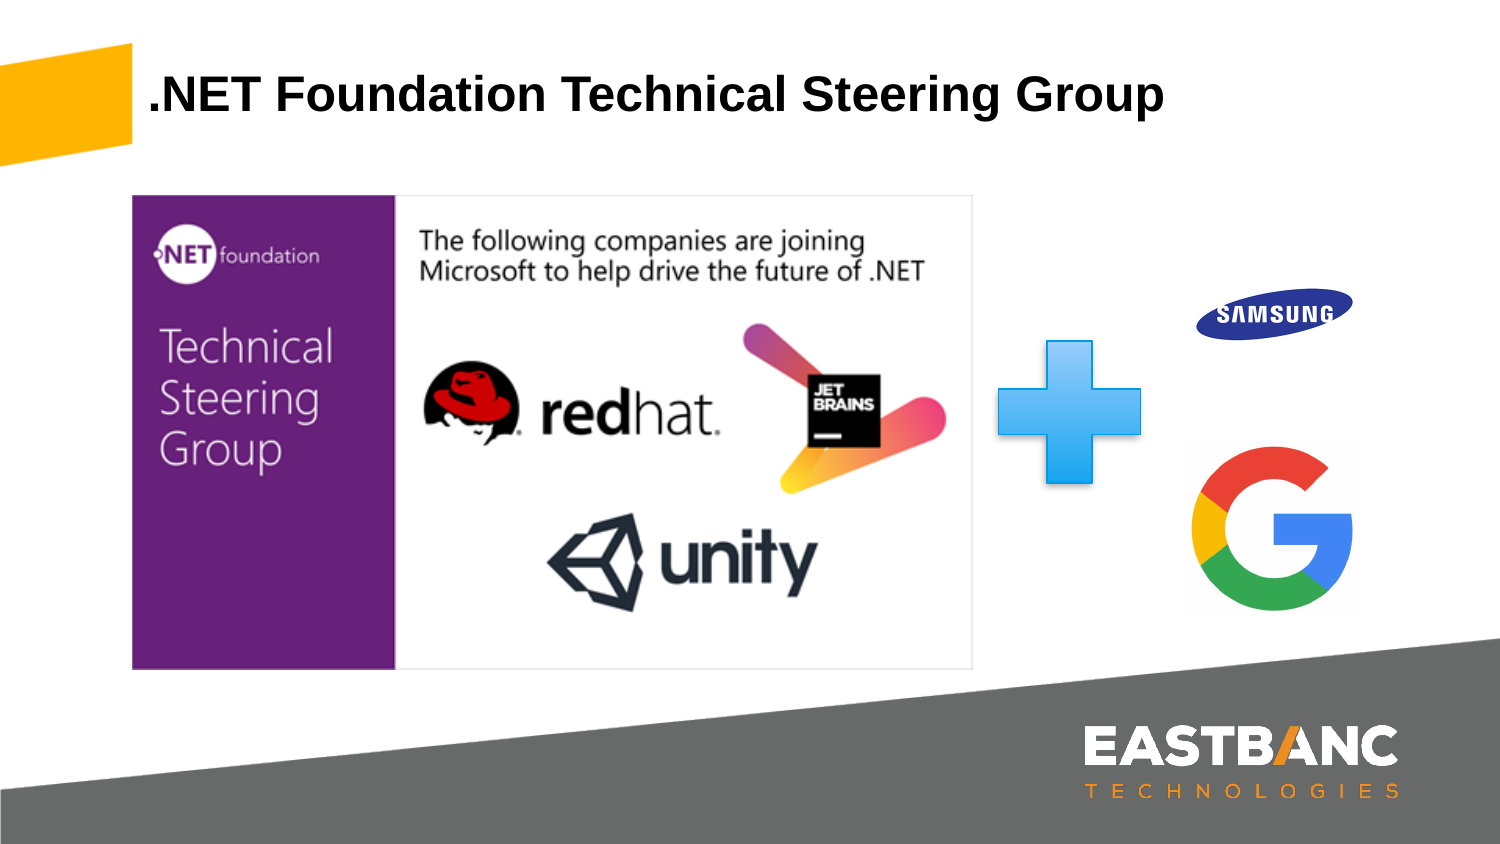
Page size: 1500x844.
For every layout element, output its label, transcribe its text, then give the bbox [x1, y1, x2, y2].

picture [1185, 440, 1361, 616]
picture [1124, 234, 1426, 394]
text_box [998, 340, 1141, 484]
picture [0, 43, 133, 167]
picture [0, 638, 1500, 844]
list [132, 195, 974, 670]
title .NET Foundation Technical Steering Group [132, 43, 1425, 139]
